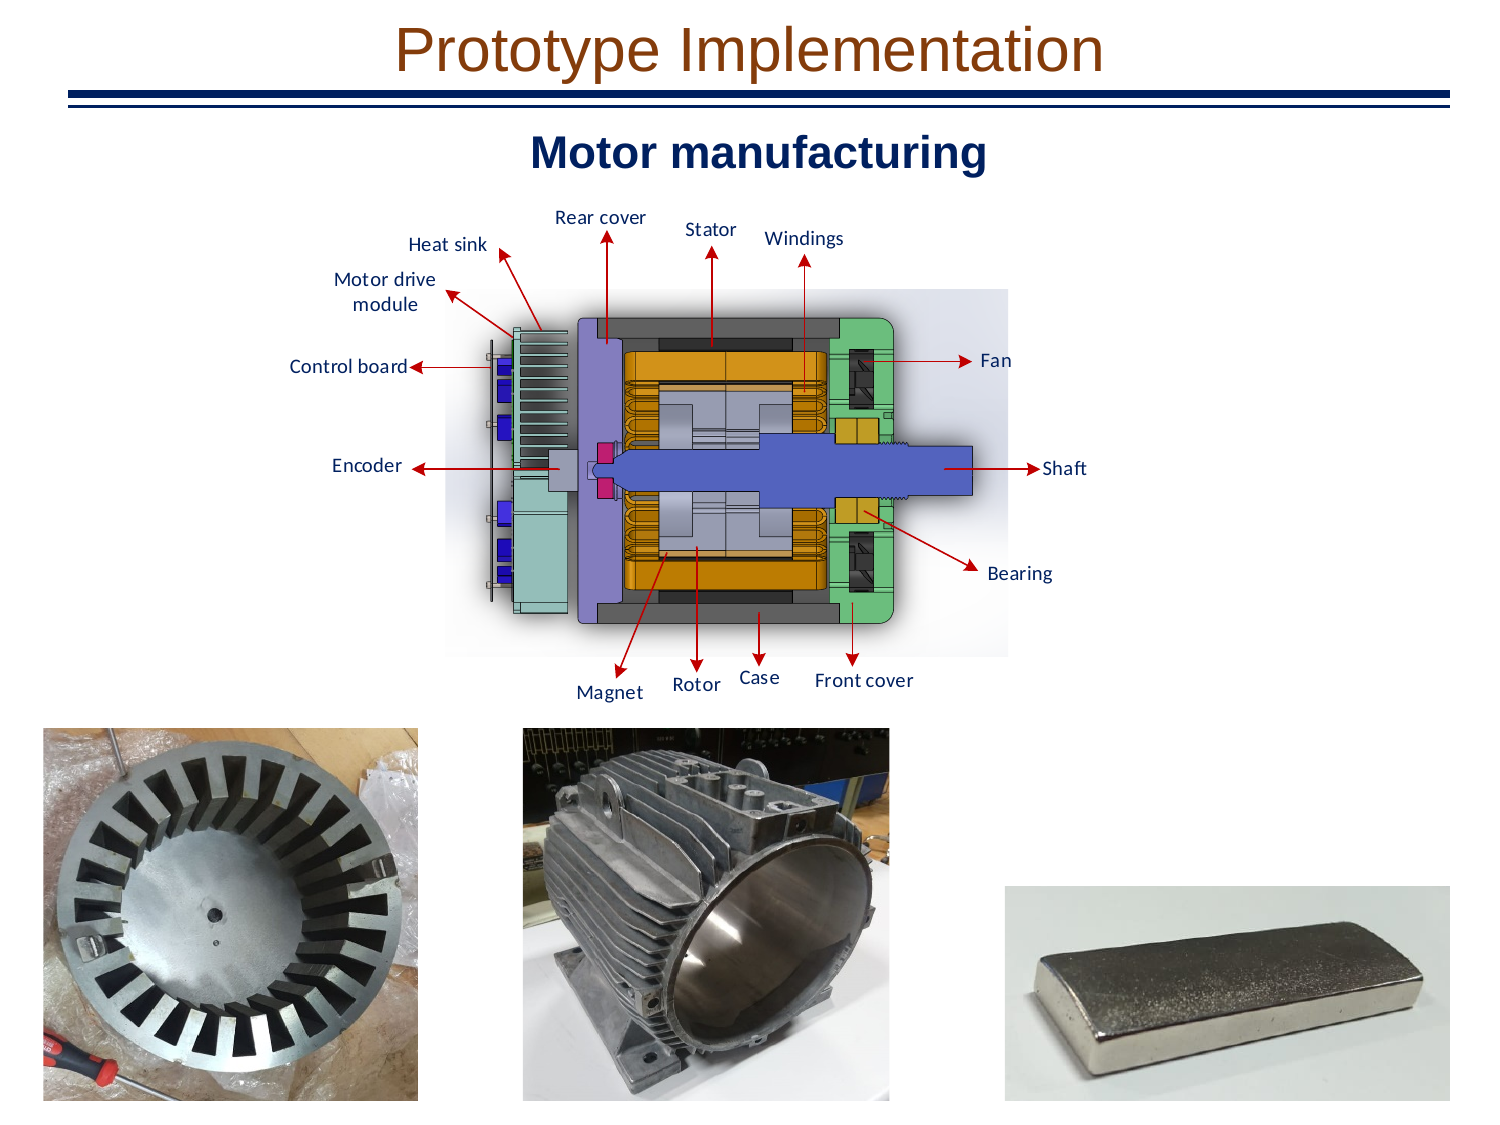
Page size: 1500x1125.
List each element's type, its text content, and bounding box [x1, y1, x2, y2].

text_box Motor manufacturing [43, 111, 1475, 186]
picture [522, 729, 890, 1101]
text_box Prototype Implementation [0, 1, 1500, 92]
picture [43, 728, 418, 1101]
picture [1004, 886, 1450, 1101]
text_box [277, 181, 1135, 729]
